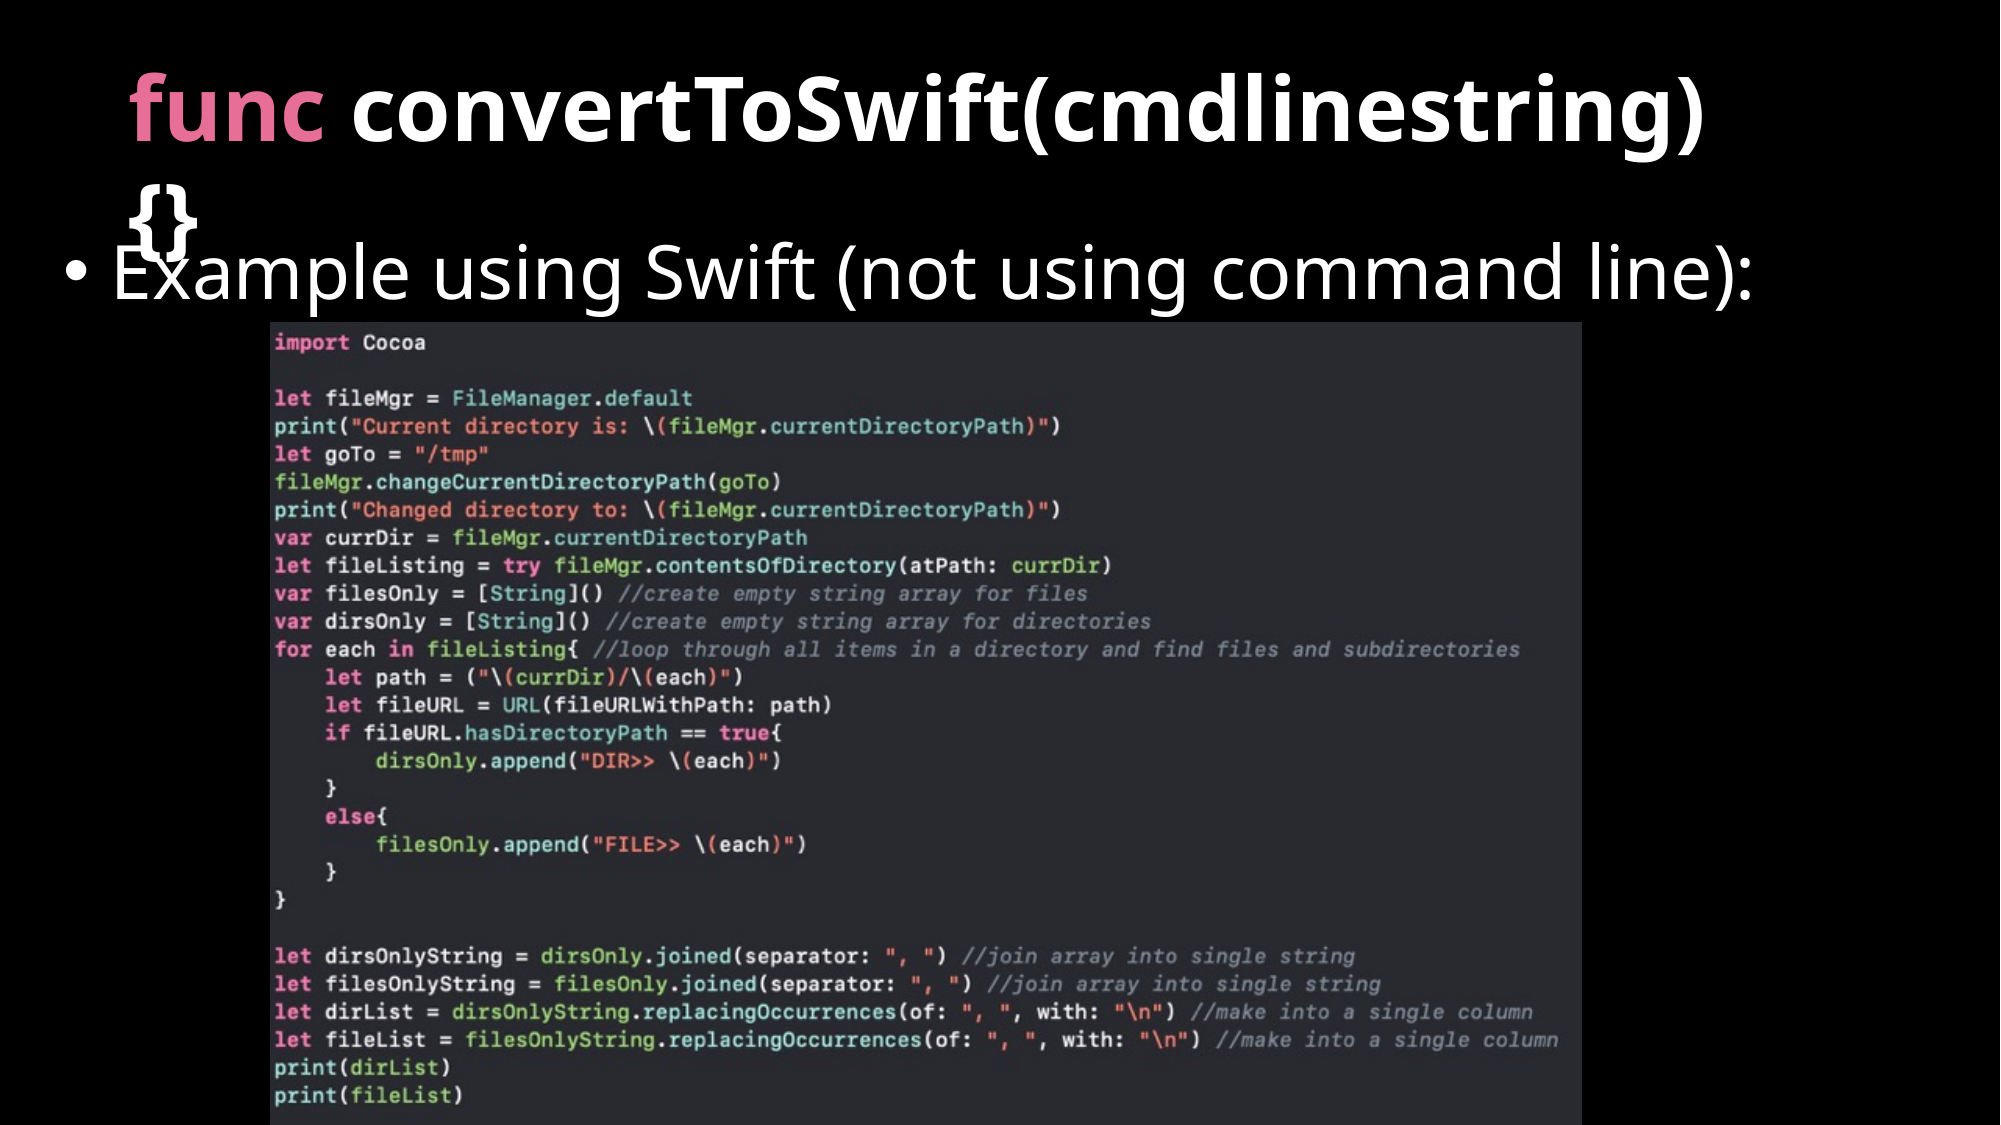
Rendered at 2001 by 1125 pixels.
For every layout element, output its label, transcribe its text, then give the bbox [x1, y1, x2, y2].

title func convertToSwift(cmdlinestring){} [113, 99, 1739, 189]
list Example using Swift (not using command line): [48, 189, 1891, 416]
picture [270, 321, 1582, 1125]
